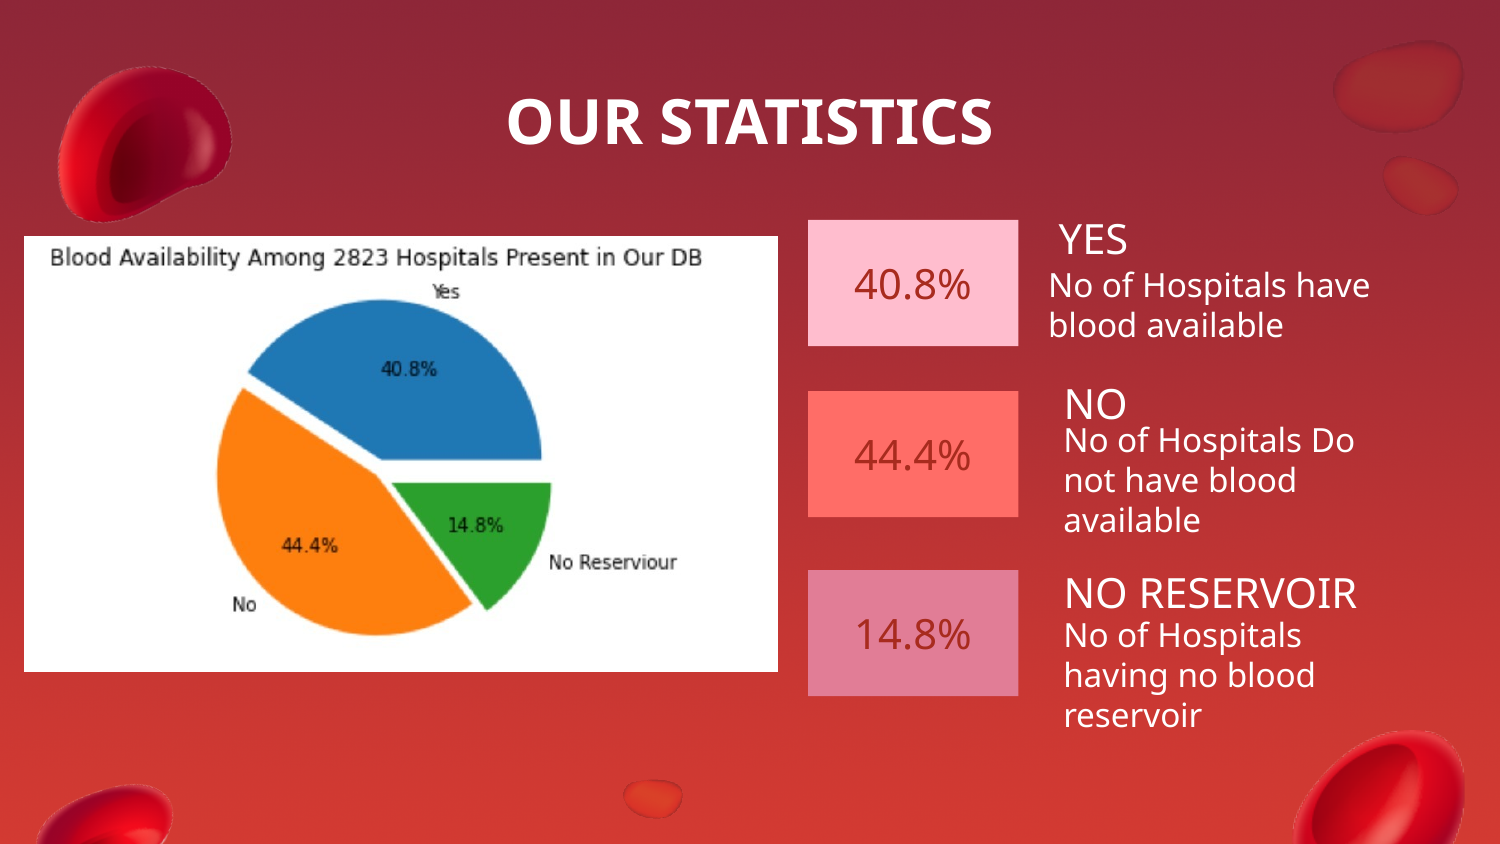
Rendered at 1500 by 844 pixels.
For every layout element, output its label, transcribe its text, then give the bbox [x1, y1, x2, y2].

text_box No of Hospitals have blood available [1033, 269, 1405, 340]
subtitle YES [1043, 208, 1415, 267]
subtitle NO RESERVOIR [1048, 562, 1492, 621]
subtitle NO [1048, 373, 1420, 432]
text_box No of Hospitals having no blood reservoir [1048, 639, 1420, 710]
text_box 44.4% [808, 391, 1019, 518]
picture [0, 0, 1500, 844]
title OUR STATISTICS [118, 72, 1382, 167]
text_box 40.8% [808, 219, 1019, 347]
text_box 14.8% [808, 570, 1019, 697]
text_box No of Hospitals Do not have blood available [1048, 443, 1420, 515]
